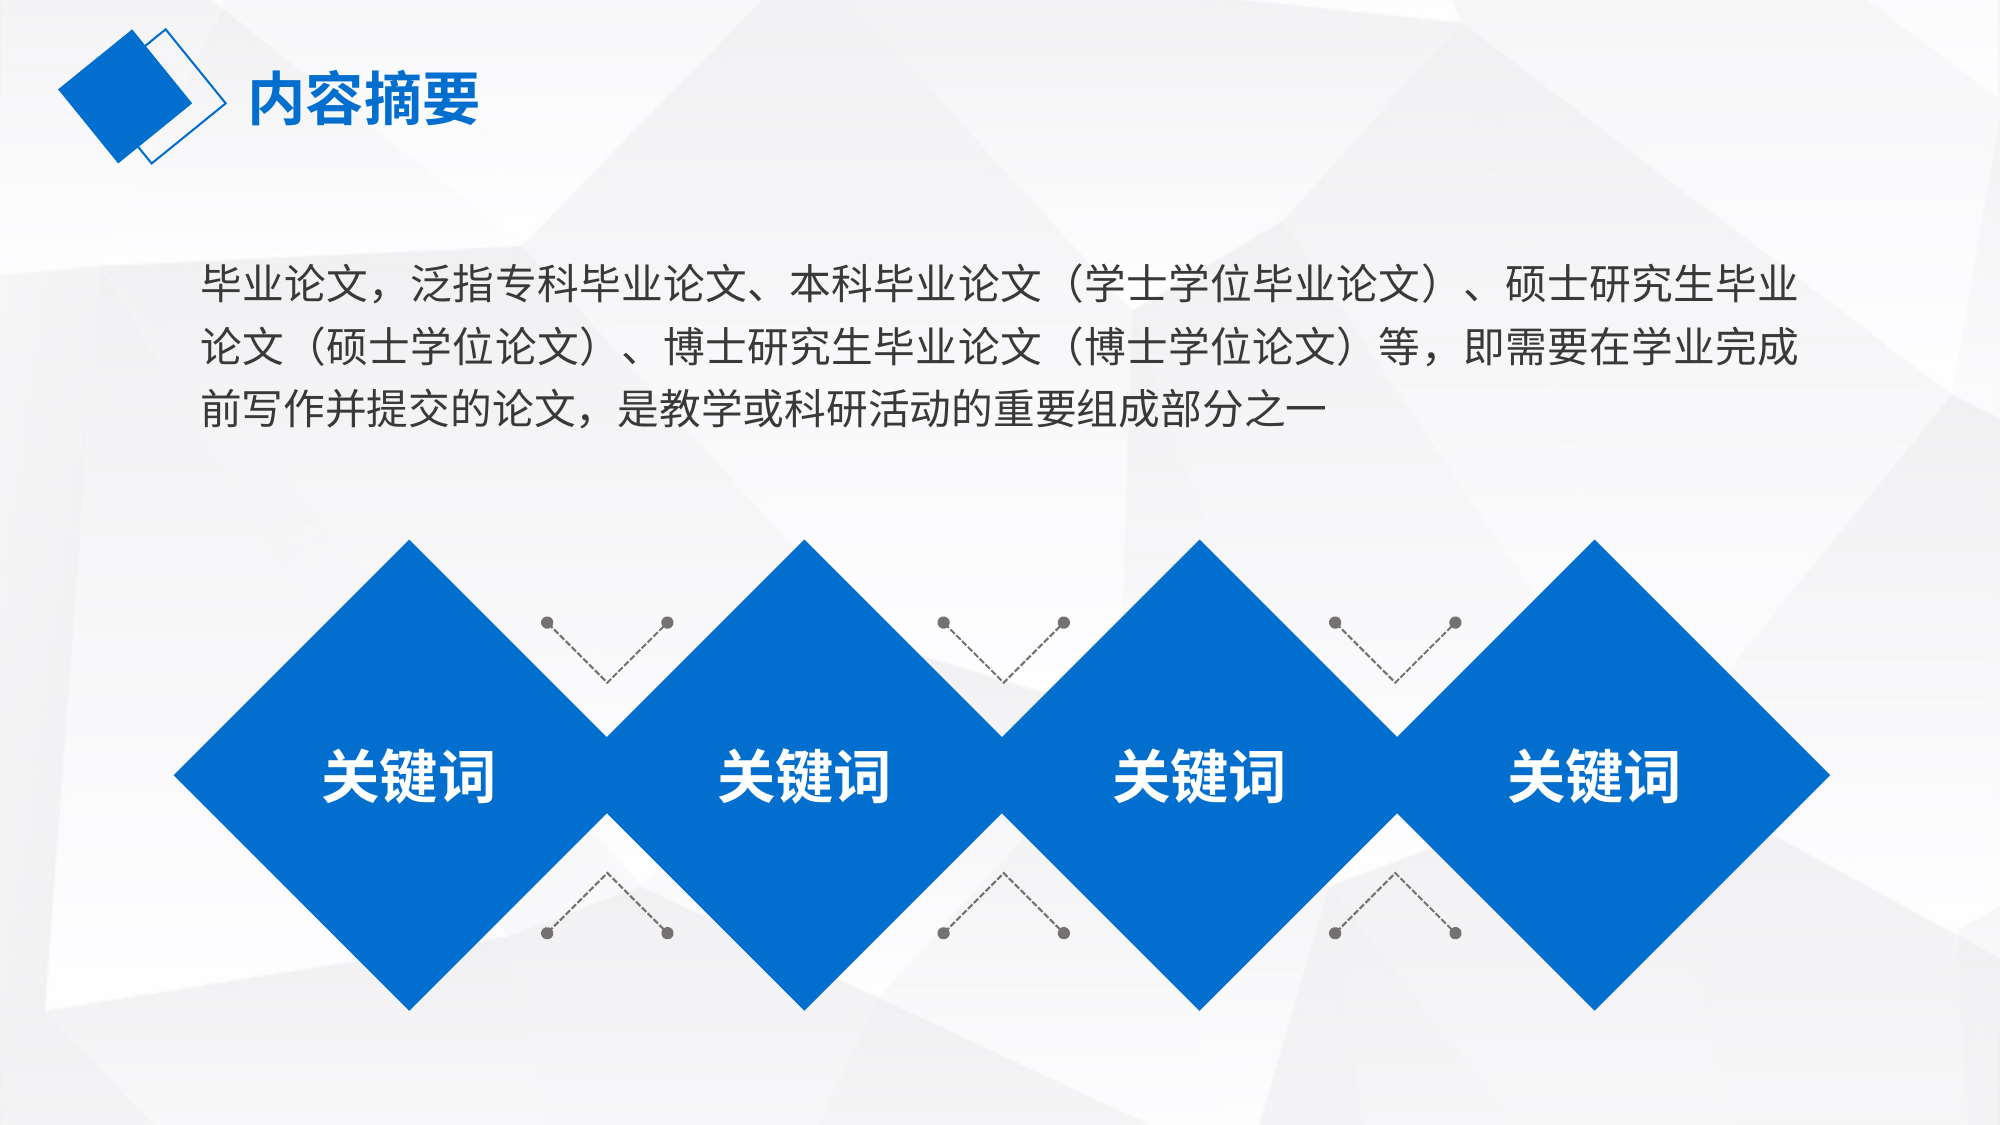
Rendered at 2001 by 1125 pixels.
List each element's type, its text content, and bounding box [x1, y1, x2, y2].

text_box [937, 616, 1070, 685]
picture [0, 0, 2000, 1125]
text_box [1329, 616, 1462, 685]
text_box [1329, 871, 1462, 940]
text_box [567, 538, 1002, 1013]
list 内容摘要 [232, 62, 974, 165]
text_box [1357, 538, 1832, 1013]
text_box [937, 871, 1070, 940]
text_box 关键词 [688, 739, 921, 811]
text_box 毕业论文，泛指专科毕业论文、本科毕业论文（学士学位毕业论文）、硕士研究生毕业论文（硕士学位论文）、博士研究生毕业论文（博士学位论文）等，即需要在学业完成前写作并提交的论文，是教学或科研活动的重要组成部分之一 [200, 245, 1800, 434]
text_box [172, 538, 607, 1013]
text_box 关键词 [1083, 739, 1316, 811]
text_box [962, 538, 1397, 1013]
text_box [541, 871, 674, 940]
text_box 关键词 [293, 739, 525, 811]
text_box [541, 616, 674, 685]
text_box 关键词 [1478, 739, 1711, 811]
